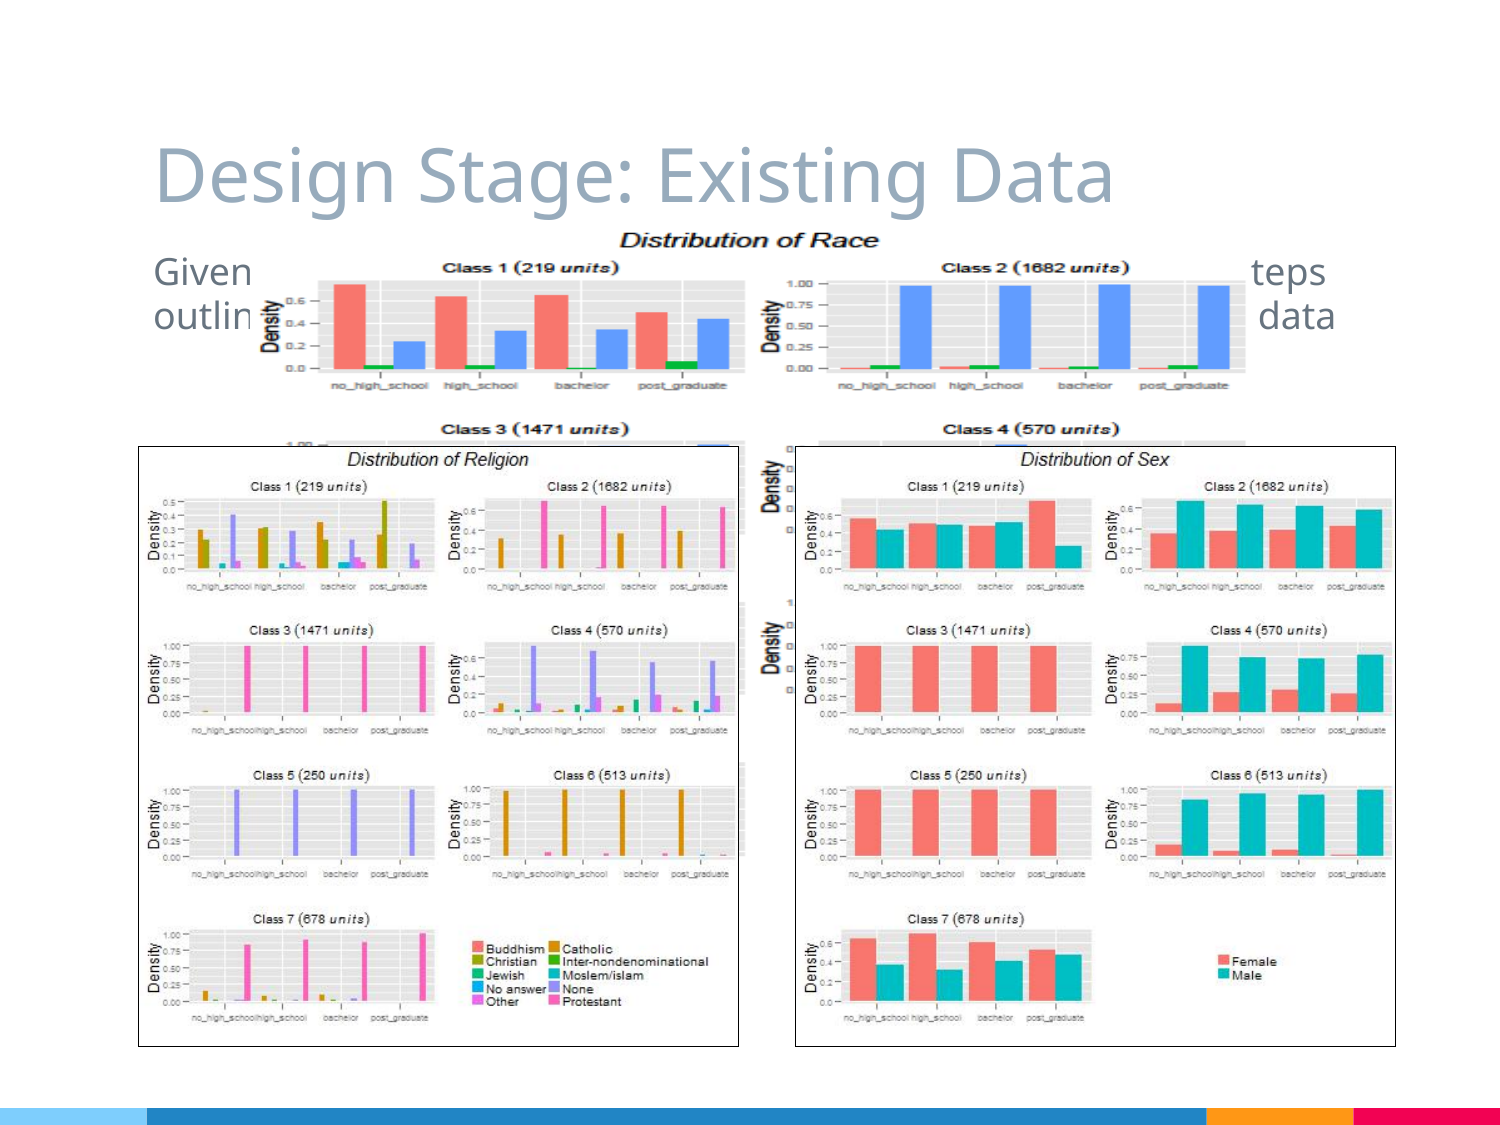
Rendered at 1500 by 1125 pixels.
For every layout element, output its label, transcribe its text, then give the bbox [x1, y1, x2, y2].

text_box Given that the data was already been collected, the following steps outline an approach to causal inference using the existing GSS data [1253, 232, 1417, 369]
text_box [249, 228, 1251, 897]
picture [137, 445, 739, 1047]
title Design Stage: Existing Data [138, 45, 1199, 232]
picture [794, 445, 1396, 1047]
text_box Given that the data was already been collected, the following steps outline an approach to causal inference using the existing GSS data [138, 232, 245, 369]
